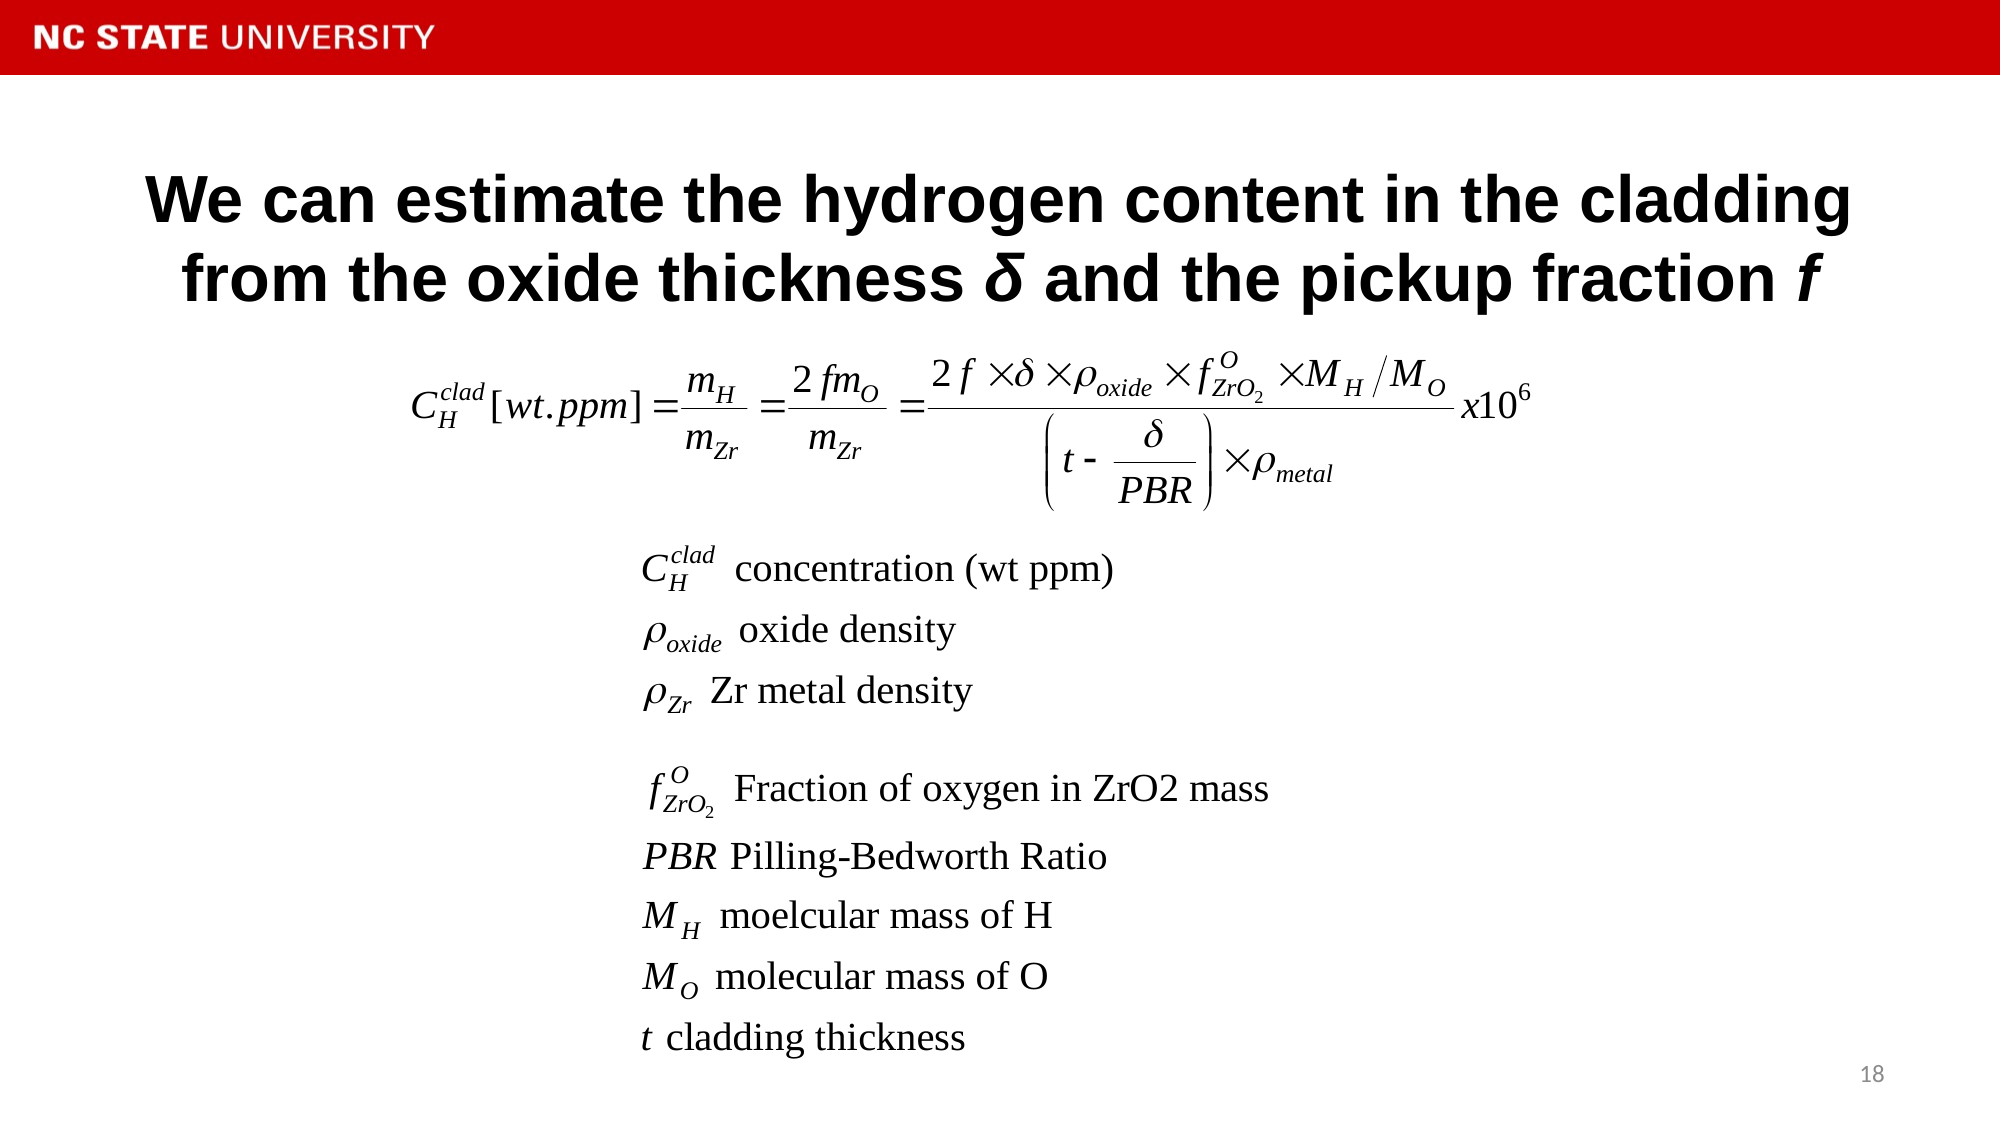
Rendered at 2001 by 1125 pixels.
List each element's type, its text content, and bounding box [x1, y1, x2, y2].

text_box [634, 536, 1278, 1069]
title We can estimate the hydrogen content in the cladding from the oxide thickness δ and the pickup fraction f [99, 147, 1900, 323]
picture [0, 0, 2000, 75]
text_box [404, 338, 1539, 520]
slide_number 18 [1433, 1042, 1900, 1103]
